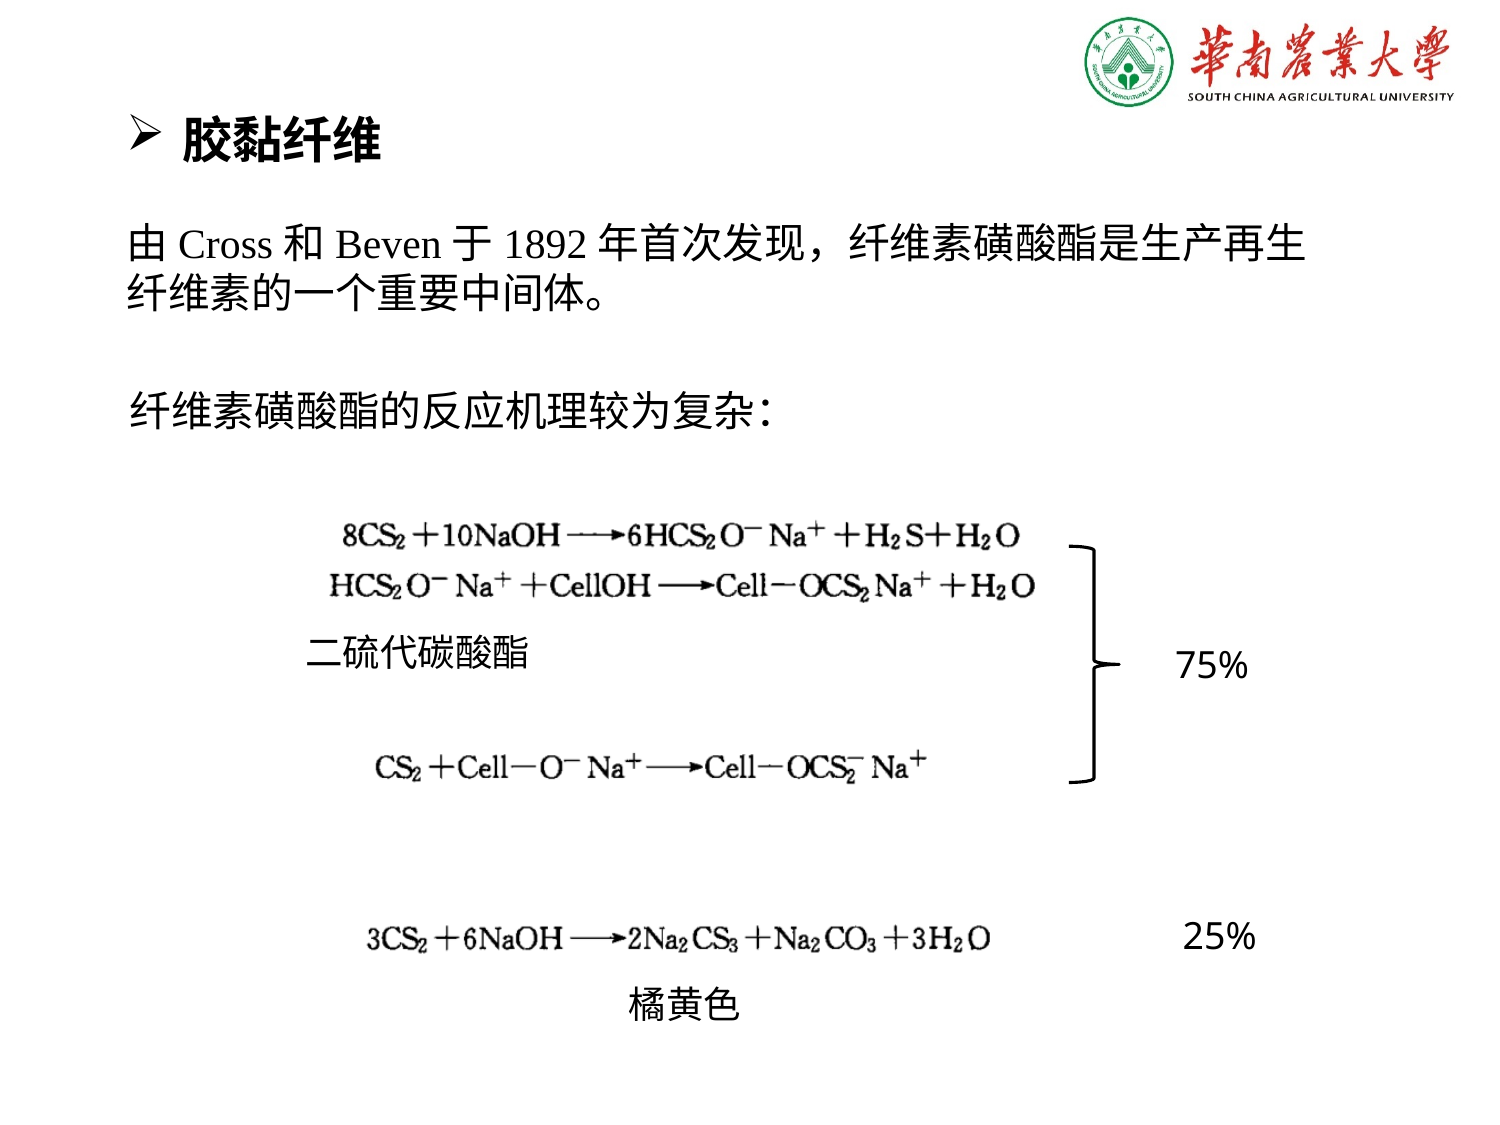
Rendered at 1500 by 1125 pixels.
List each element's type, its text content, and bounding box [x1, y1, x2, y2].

text_box 橘黄色 [613, 974, 757, 1034]
text_box [1068, 545, 1120, 784]
picture [1024, 0, 1500, 125]
picture [327, 735, 976, 795]
text_box 胶黏纤维 [111, 71, 862, 177]
text_box 75% [1160, 634, 1265, 694]
text_box 由Cross和Beven于1892年首次发现，纤维素磺酸酯是生产再生纤维素的一个重要中间体。 [111, 209, 1341, 325]
text_box 纤维素磺酸酯的反应机理较为复杂： [114, 377, 813, 443]
text_box 二硫代碳酸酯 [290, 621, 546, 682]
picture [327, 912, 1043, 966]
picture [300, 505, 1070, 612]
text_box 25% [1167, 904, 1272, 965]
